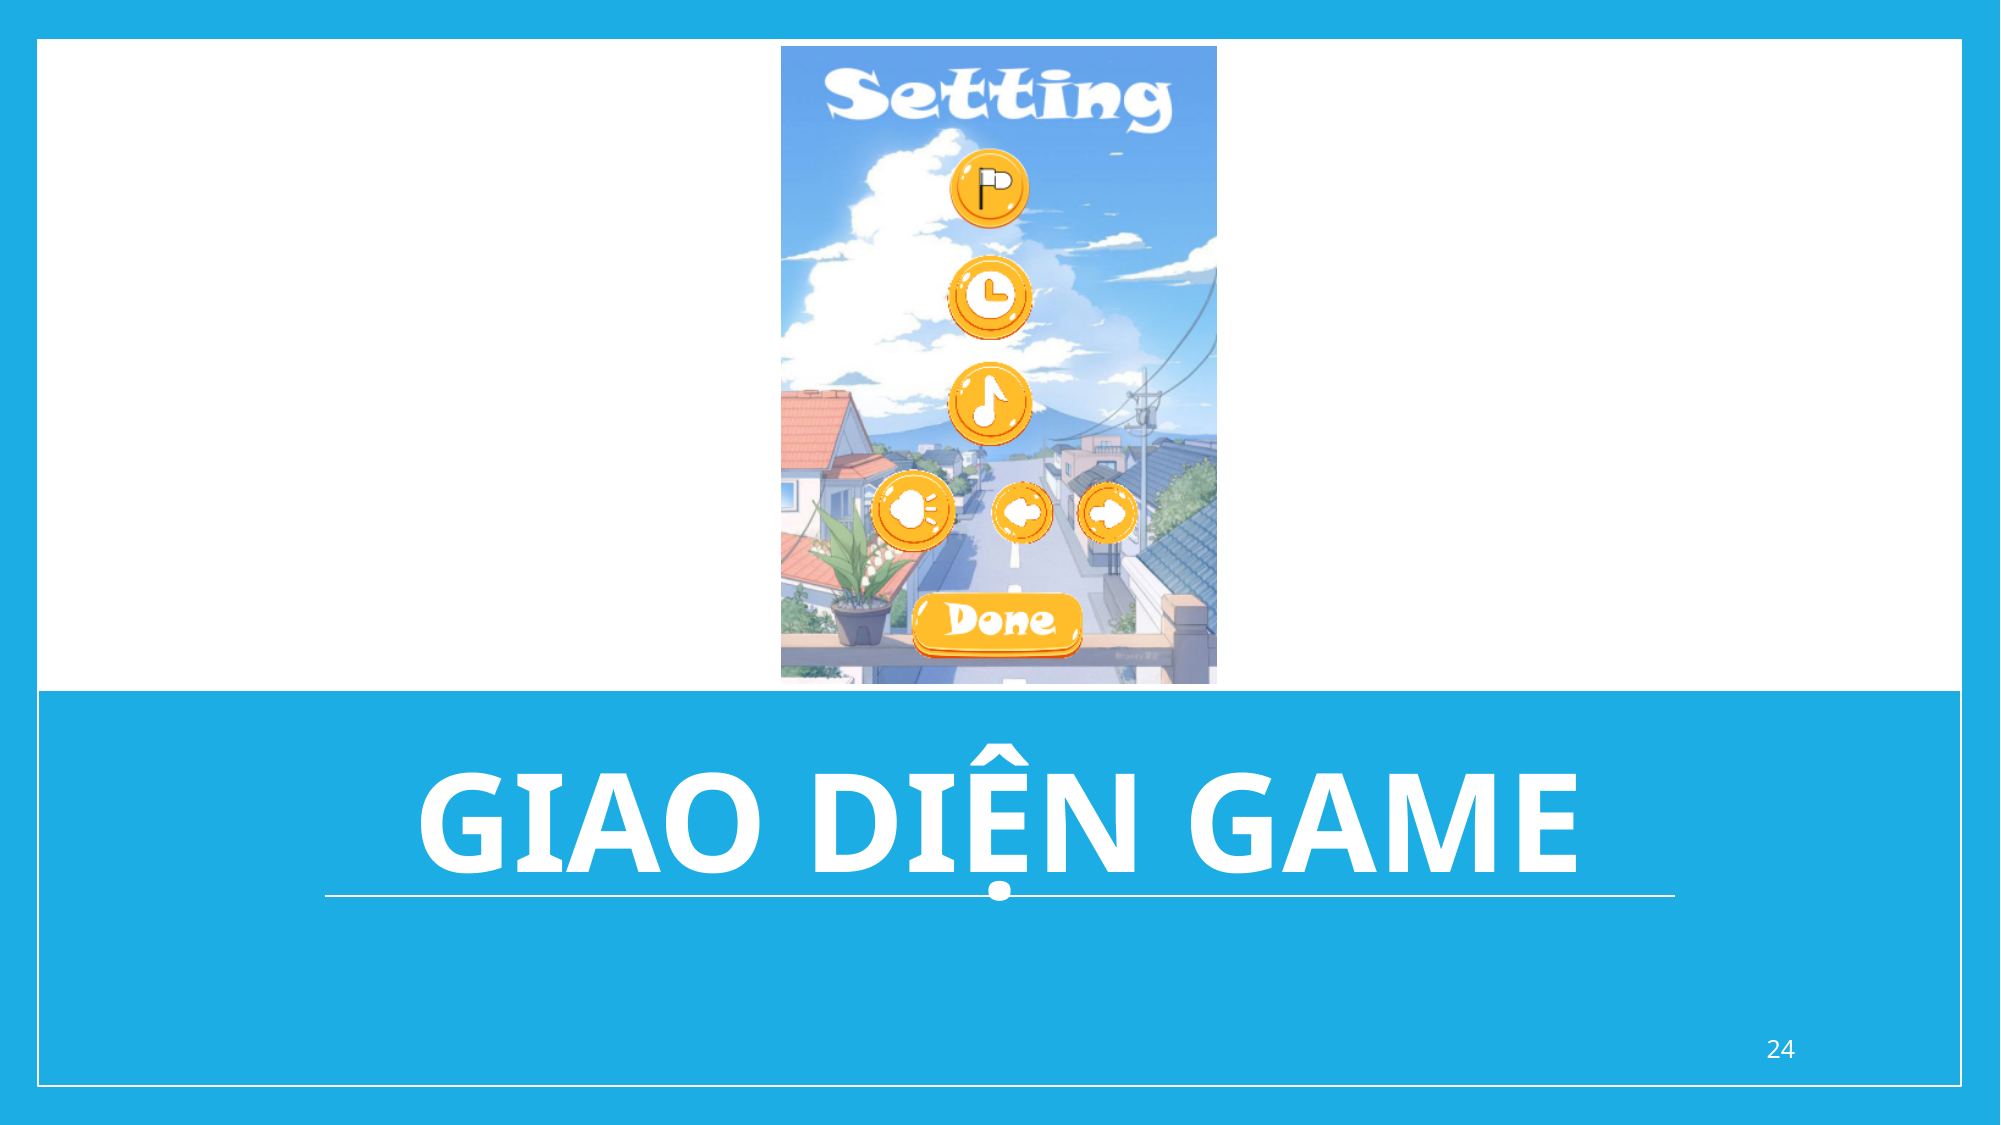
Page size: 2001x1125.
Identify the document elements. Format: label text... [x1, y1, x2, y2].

picture [781, 46, 1218, 685]
slide_number 24 [1530, 1020, 1811, 1081]
title GIAO DIỆN GAME [182, 691, 1818, 908]
text_box [37, 39, 1961, 691]
text_box [37, 39, 1962, 1087]
